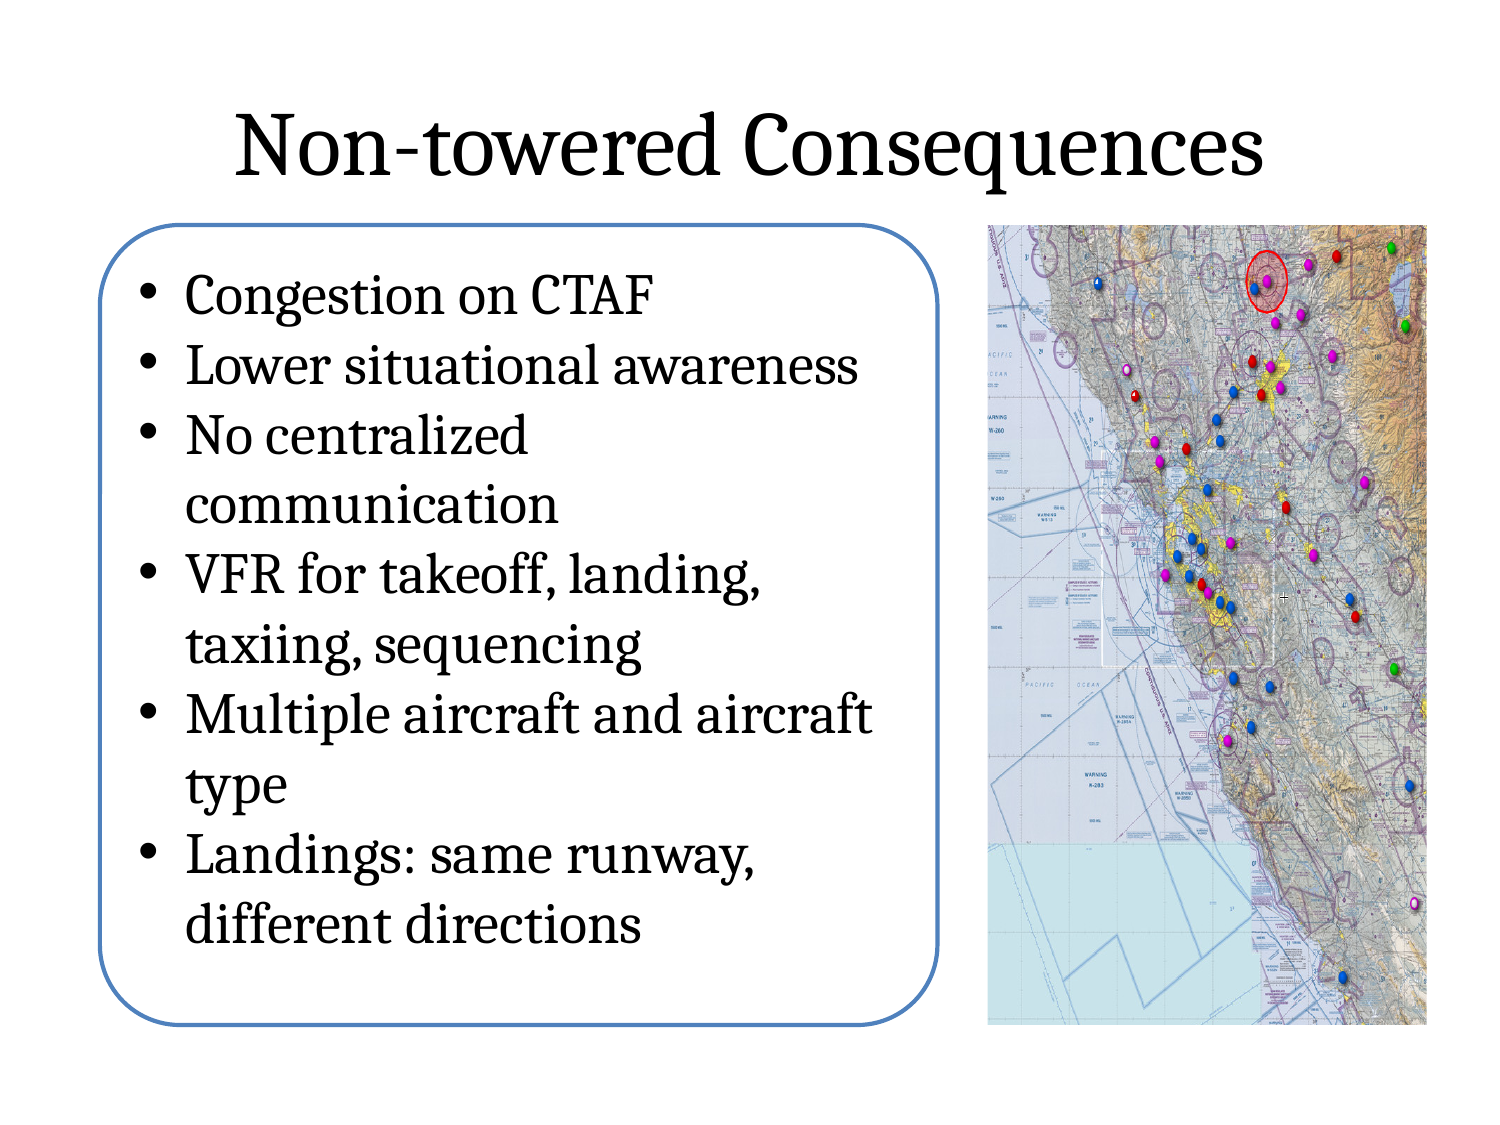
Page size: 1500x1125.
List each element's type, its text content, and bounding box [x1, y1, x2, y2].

text_box Congestion on CTAF Lower situational awareness No centralized communication VFR for takeoff, landing, taxiing, sequencing Multiple aircraft and aircraft type Landings: same runway, different directions [97, 222, 940, 1028]
picture [987, 224, 1427, 1026]
title Non-towered Consequences [75, 45, 1425, 233]
